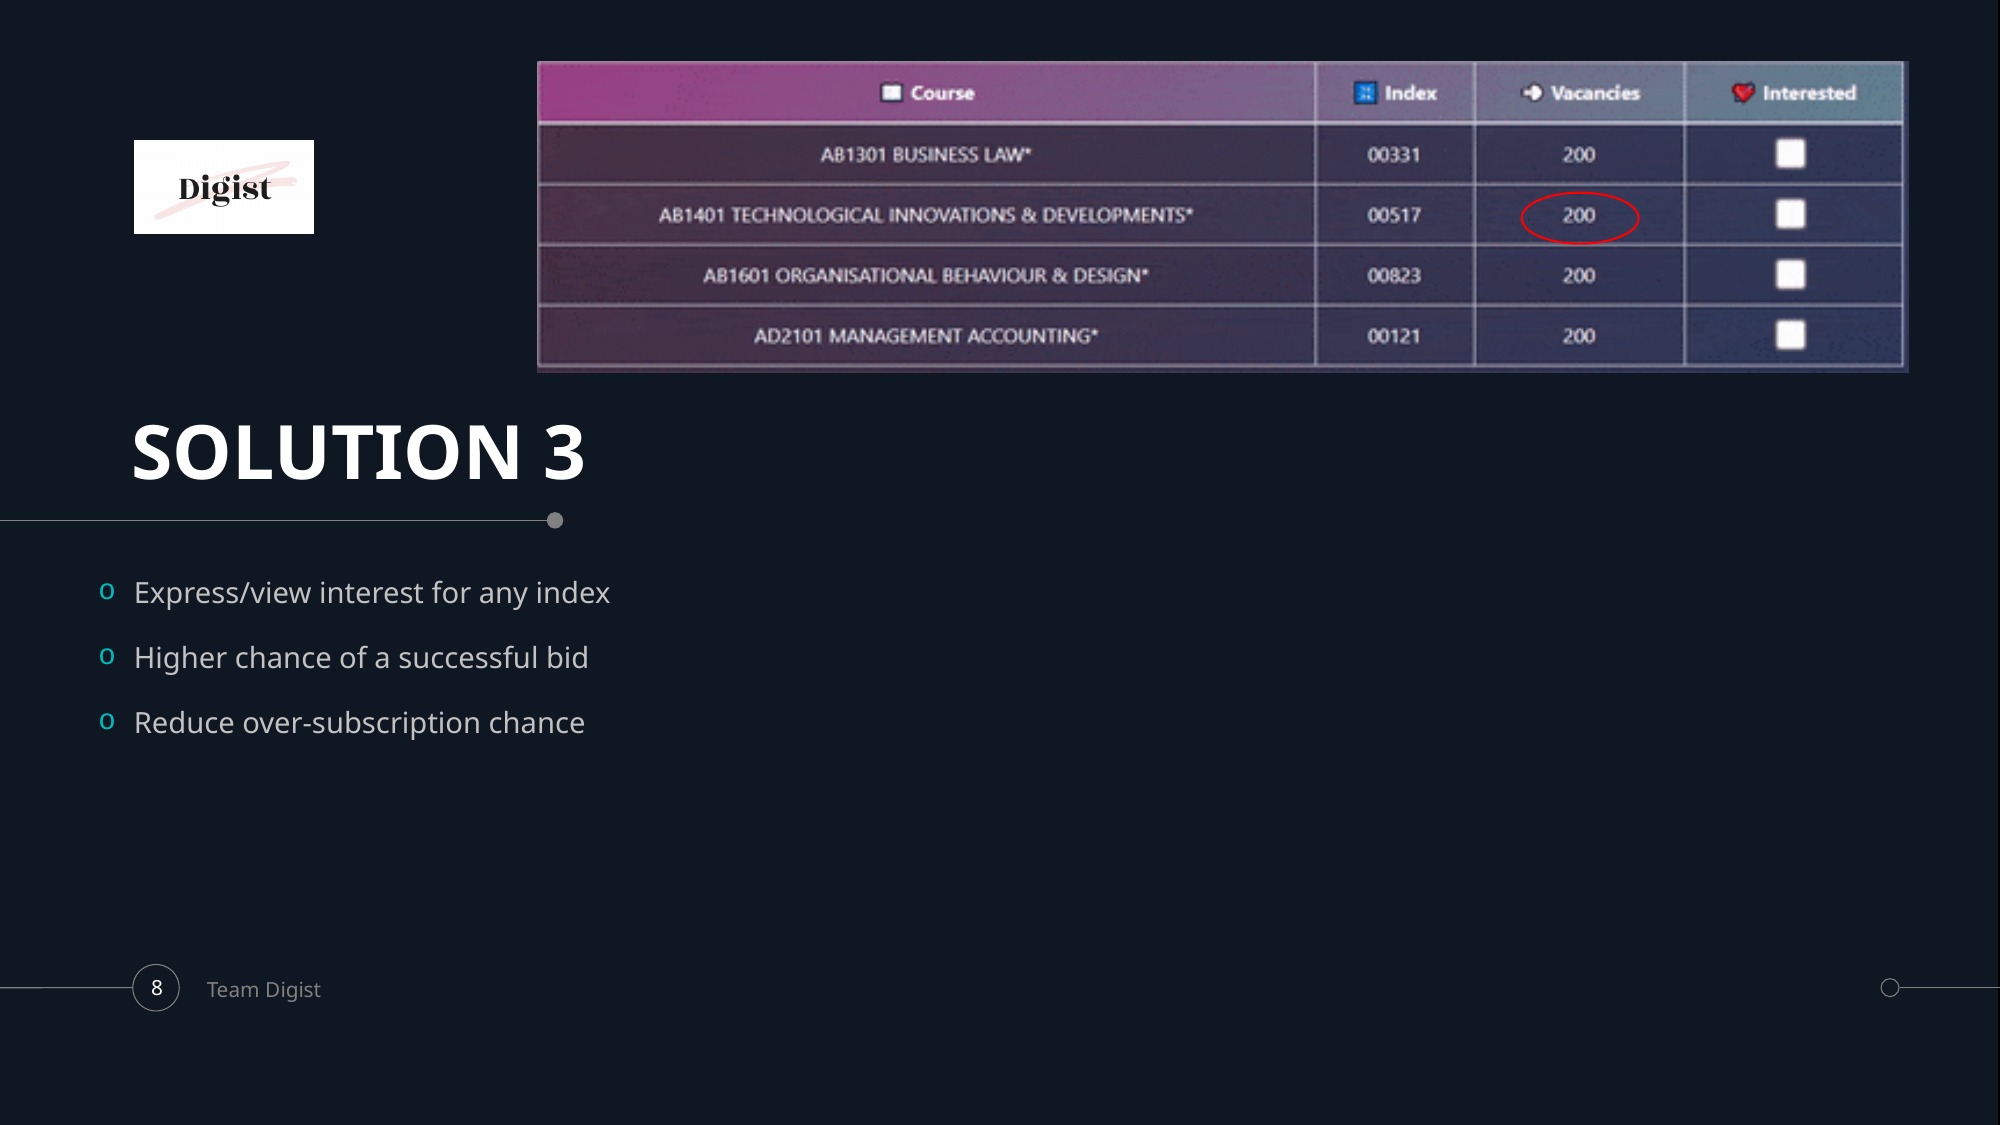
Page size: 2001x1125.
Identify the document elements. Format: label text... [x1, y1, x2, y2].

picture [537, 61, 1909, 373]
footer Team Digist [191, 964, 671, 1014]
picture [134, 140, 314, 234]
list Express/view interest for any index Higher chance of a successful bid Reduce over-subscription chance [98, 556, 978, 919]
slide_number 8 [127, 964, 186, 1014]
title SOLUTION 3 [131, 364, 956, 496]
